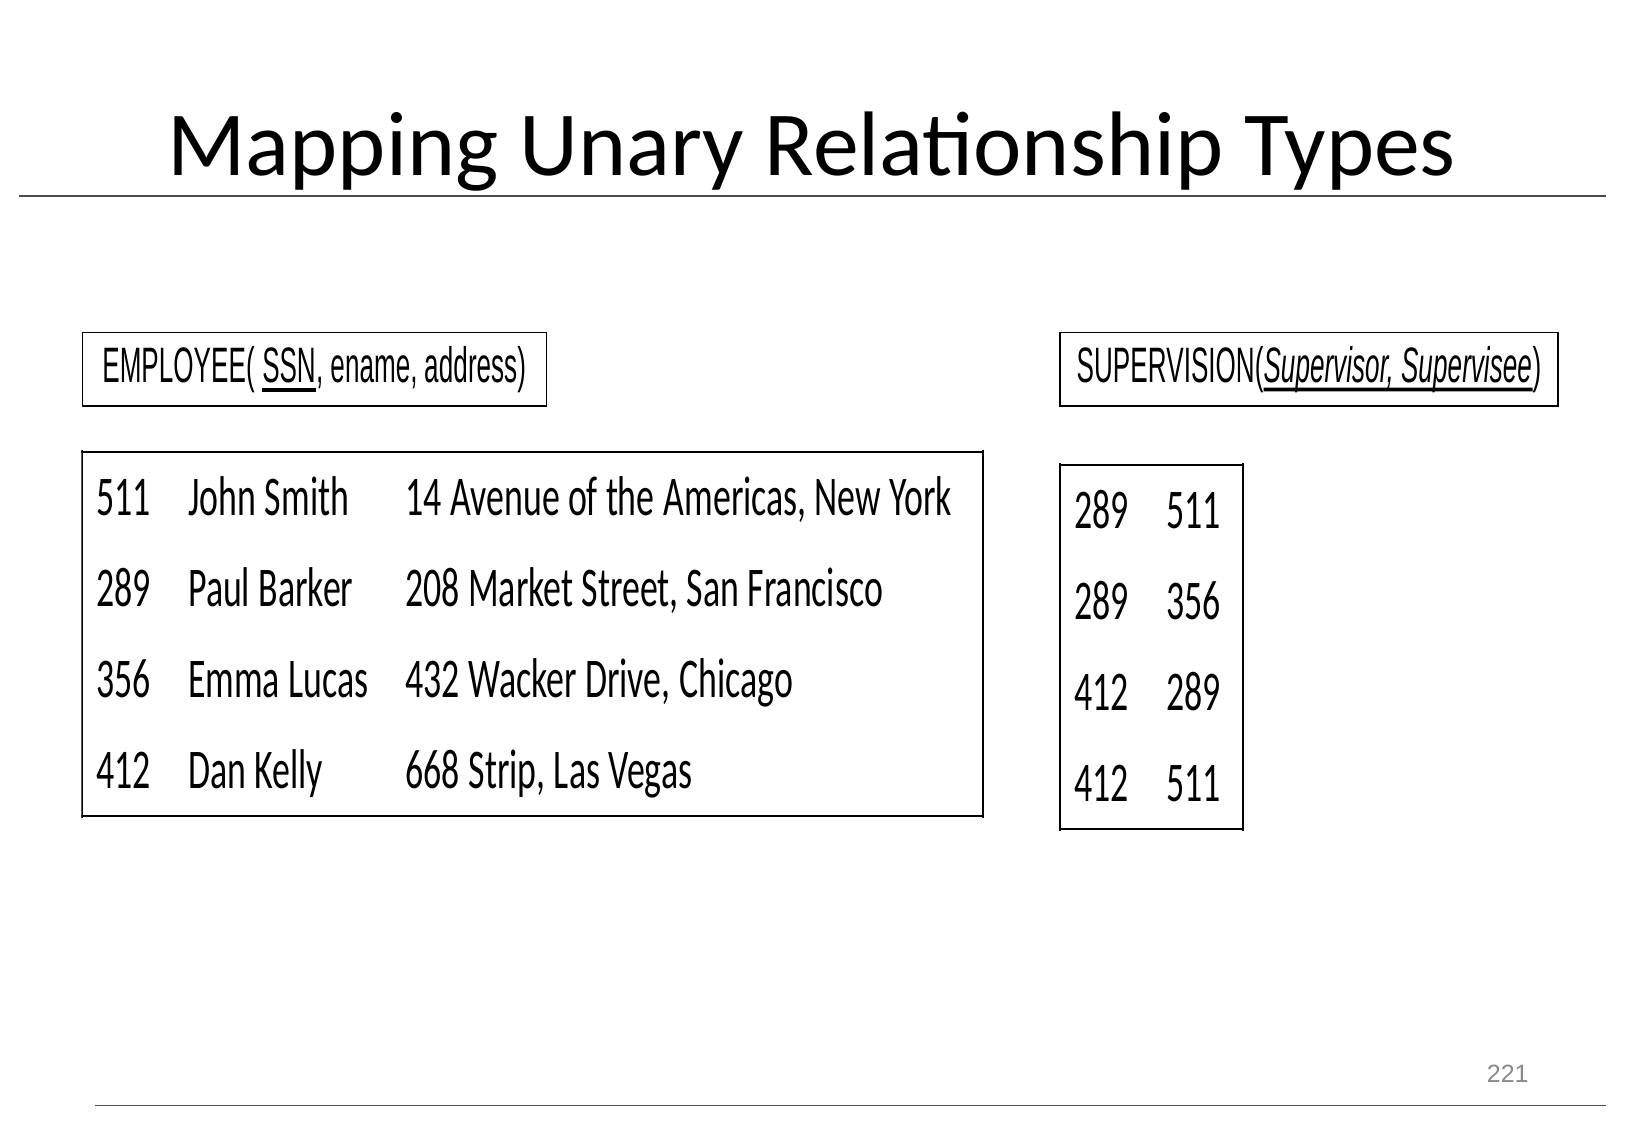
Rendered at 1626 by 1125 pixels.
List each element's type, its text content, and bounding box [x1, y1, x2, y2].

title Mapping Unary Relationship Types [81, 45, 1544, 233]
slide_number 221 [1164, 1042, 1544, 1103]
picture [80, 318, 1561, 850]
